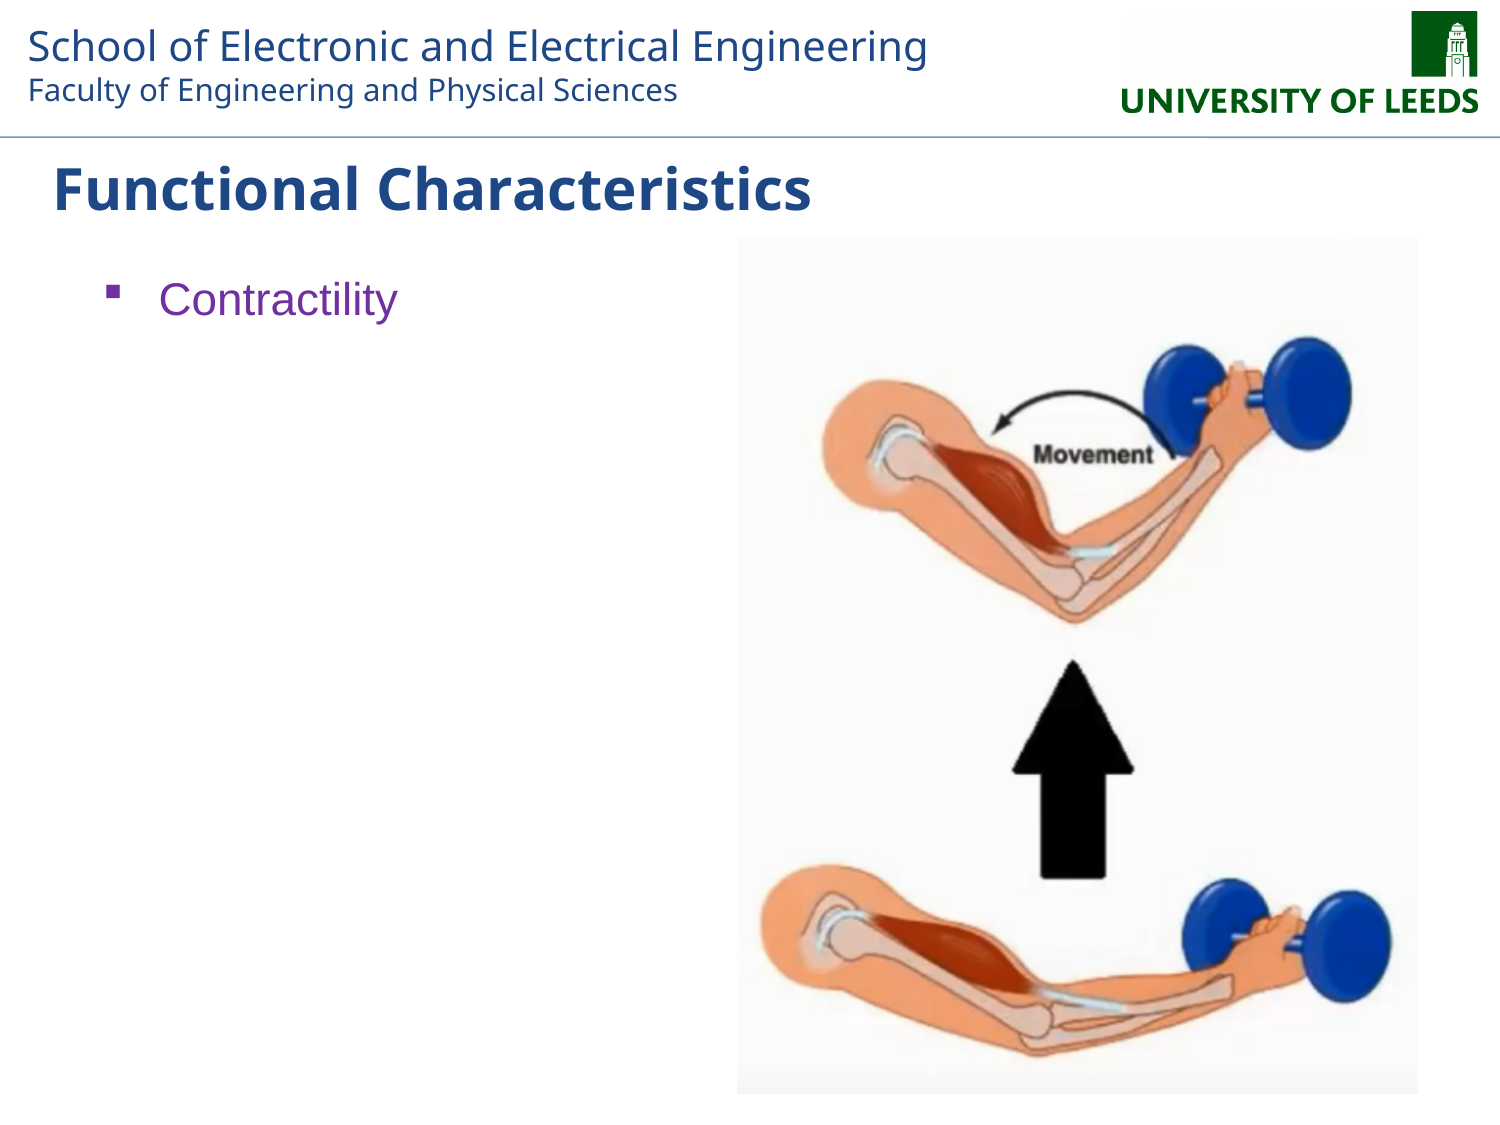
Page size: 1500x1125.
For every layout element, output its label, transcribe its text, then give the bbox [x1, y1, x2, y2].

title Functional Characteristics [37, 137, 1388, 238]
picture [737, 236, 1418, 1094]
picture [1122, 11, 1478, 113]
list Contractility [87, 262, 732, 976]
